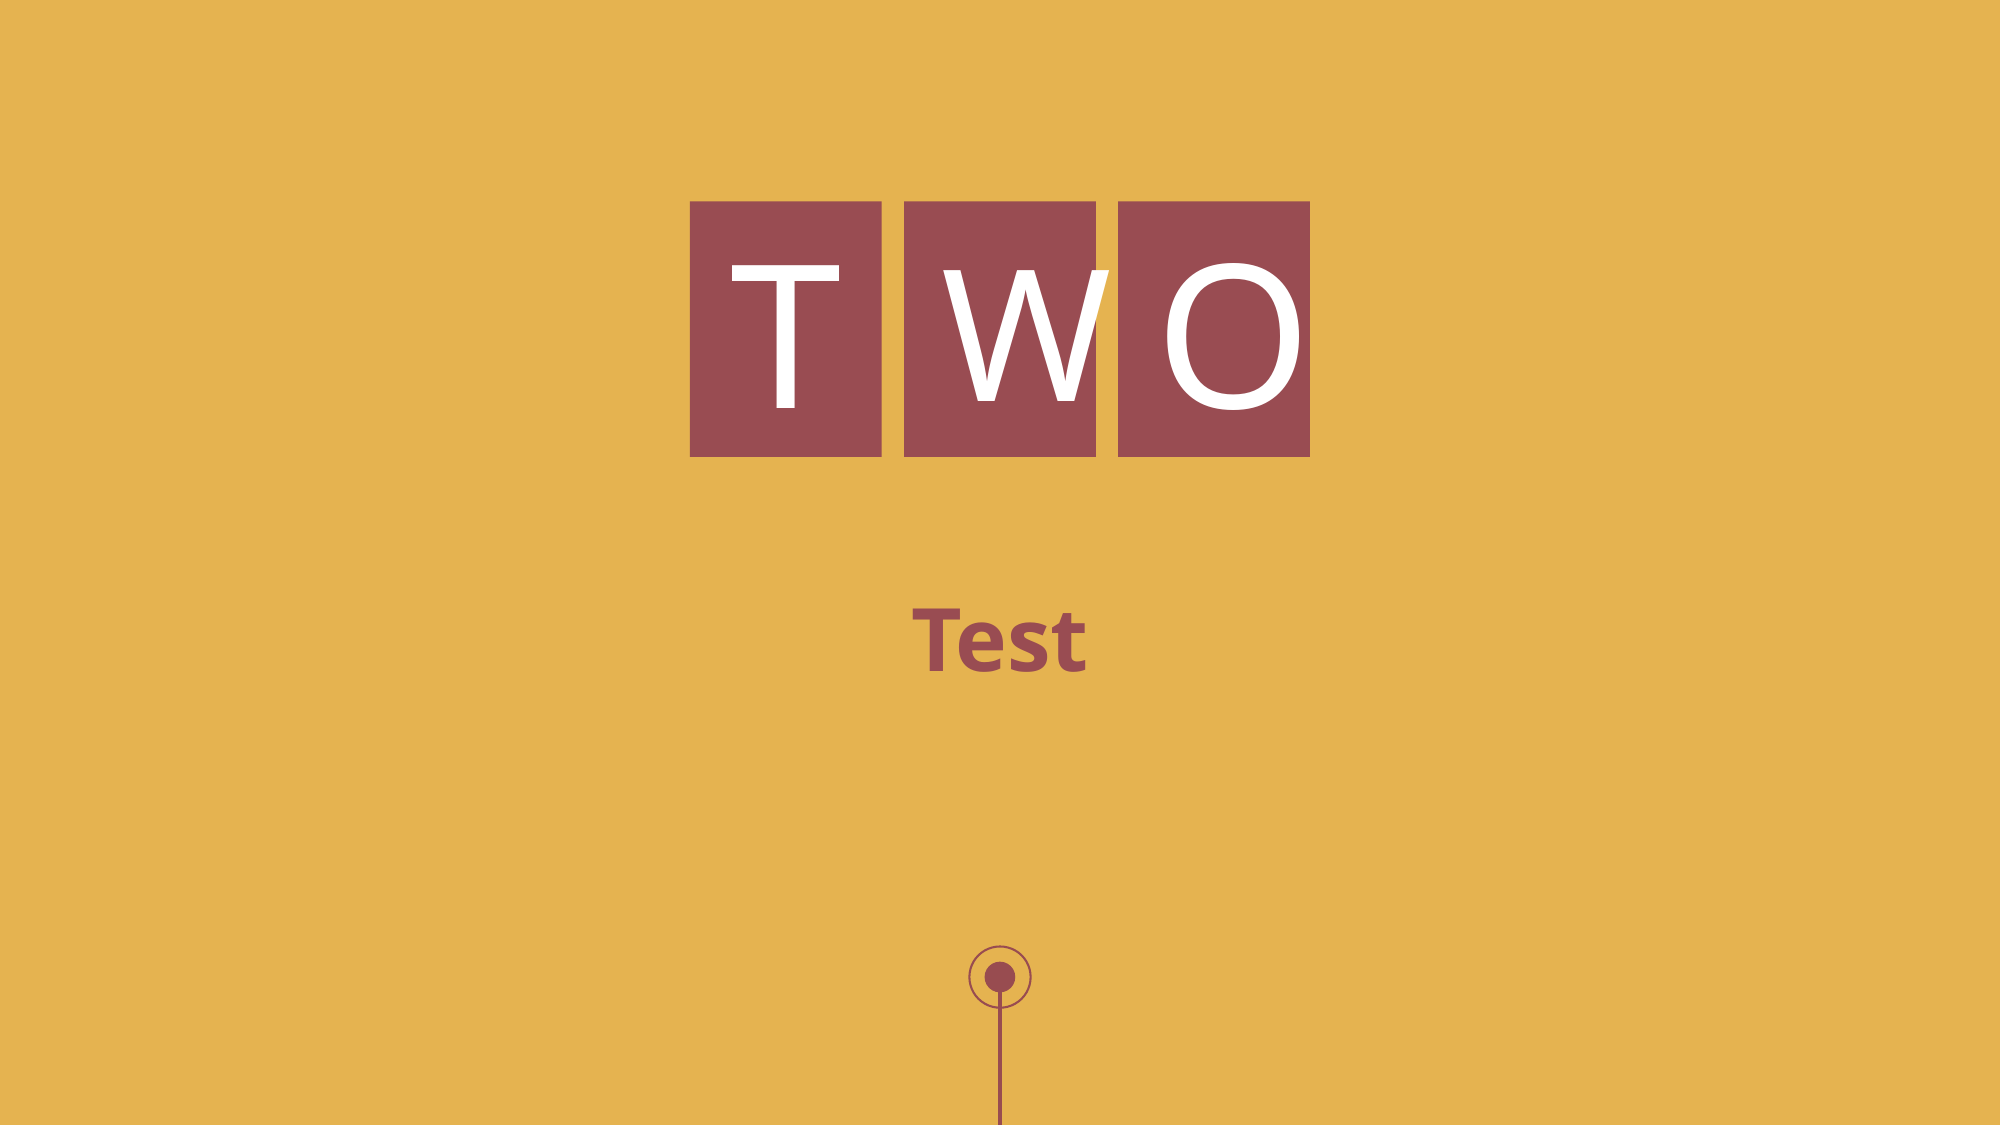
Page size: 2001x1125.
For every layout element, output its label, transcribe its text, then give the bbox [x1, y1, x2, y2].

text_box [984, 961, 1016, 1125]
text_box W [926, 210, 1073, 446]
text_box T [712, 201, 859, 456]
text_box O [1141, 201, 1288, 456]
text_box [968, 945, 1032, 1005]
text_box [689, 200, 883, 458]
text_box Test [896, 576, 1104, 697]
text_box [1117, 200, 1311, 458]
text_box [903, 200, 1097, 458]
